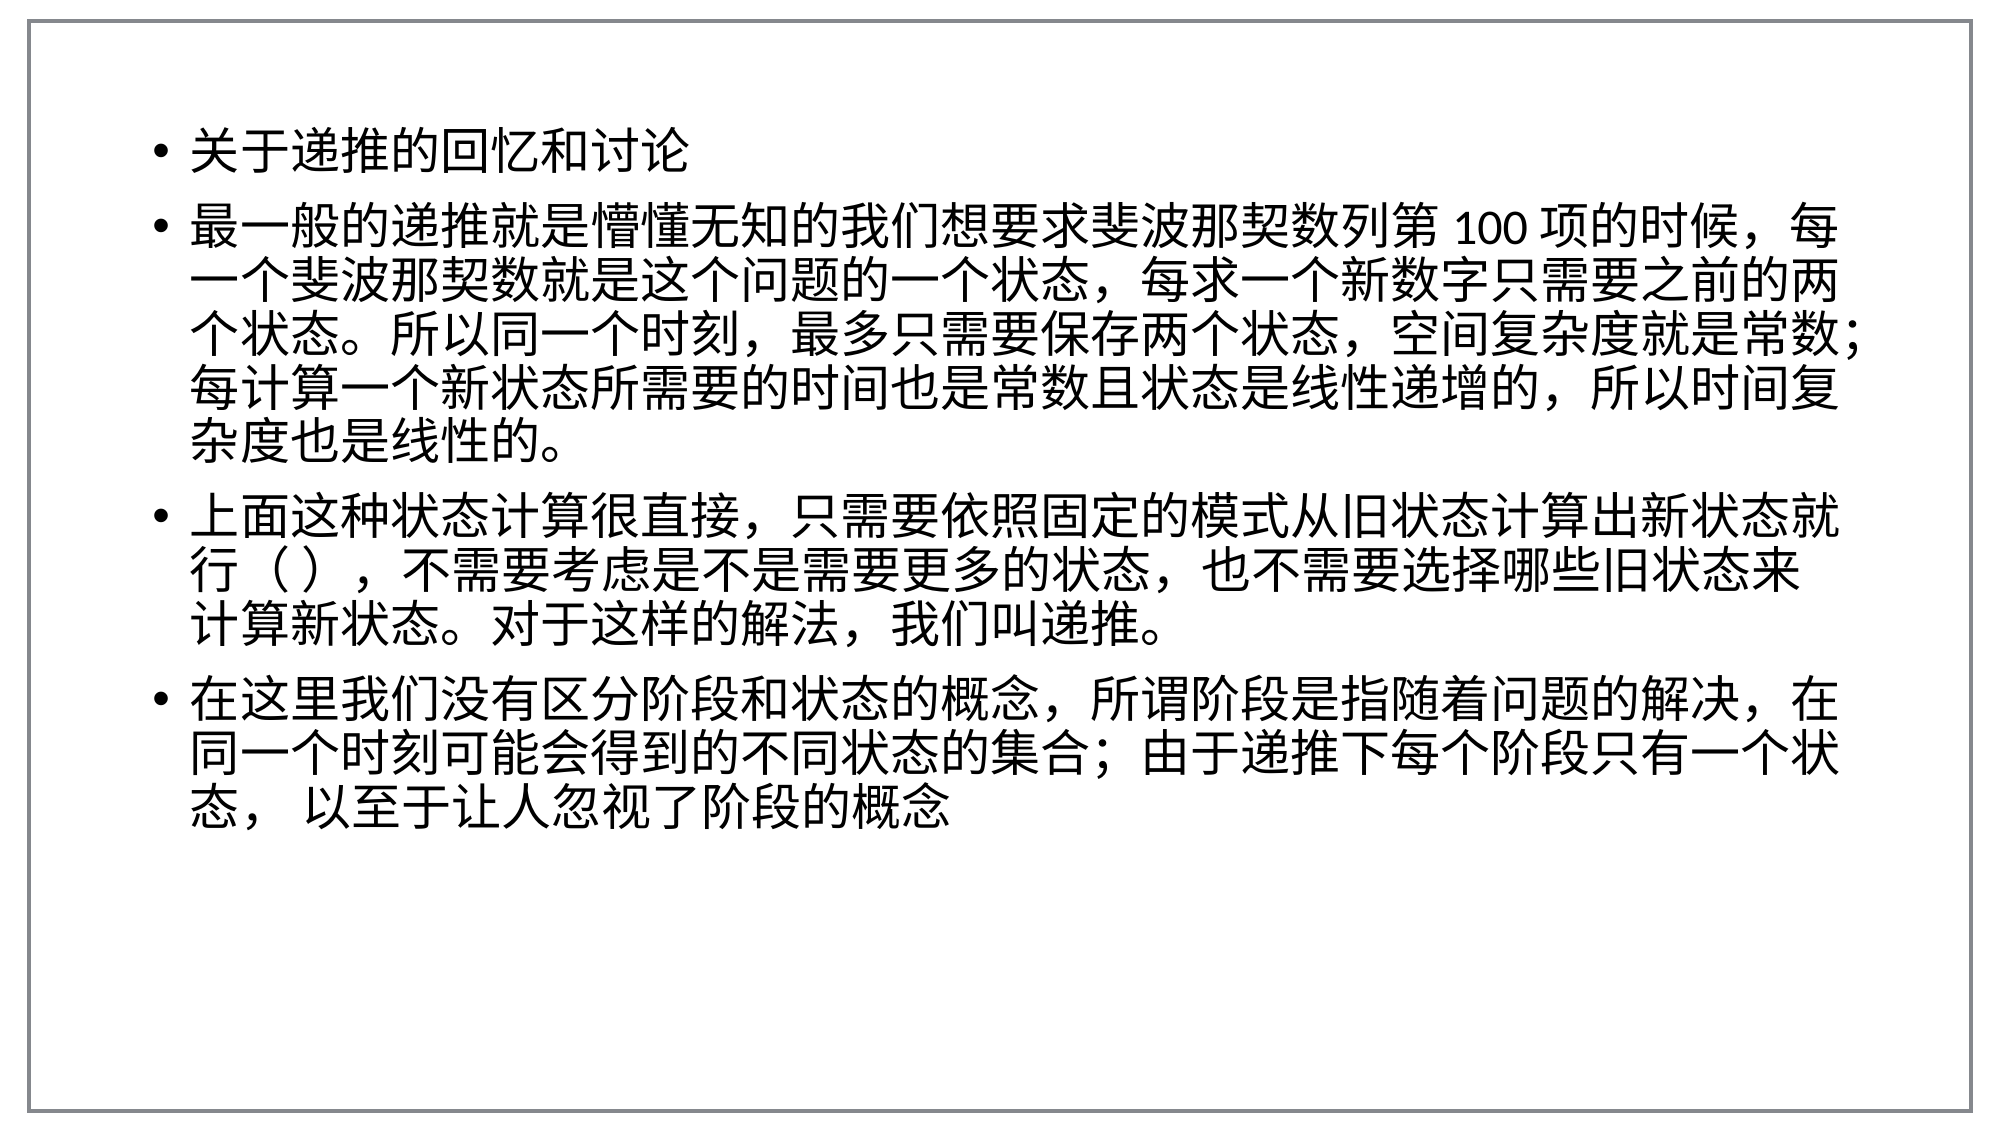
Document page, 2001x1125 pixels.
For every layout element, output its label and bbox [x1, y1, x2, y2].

text_box [29, 20, 1971, 1111]
